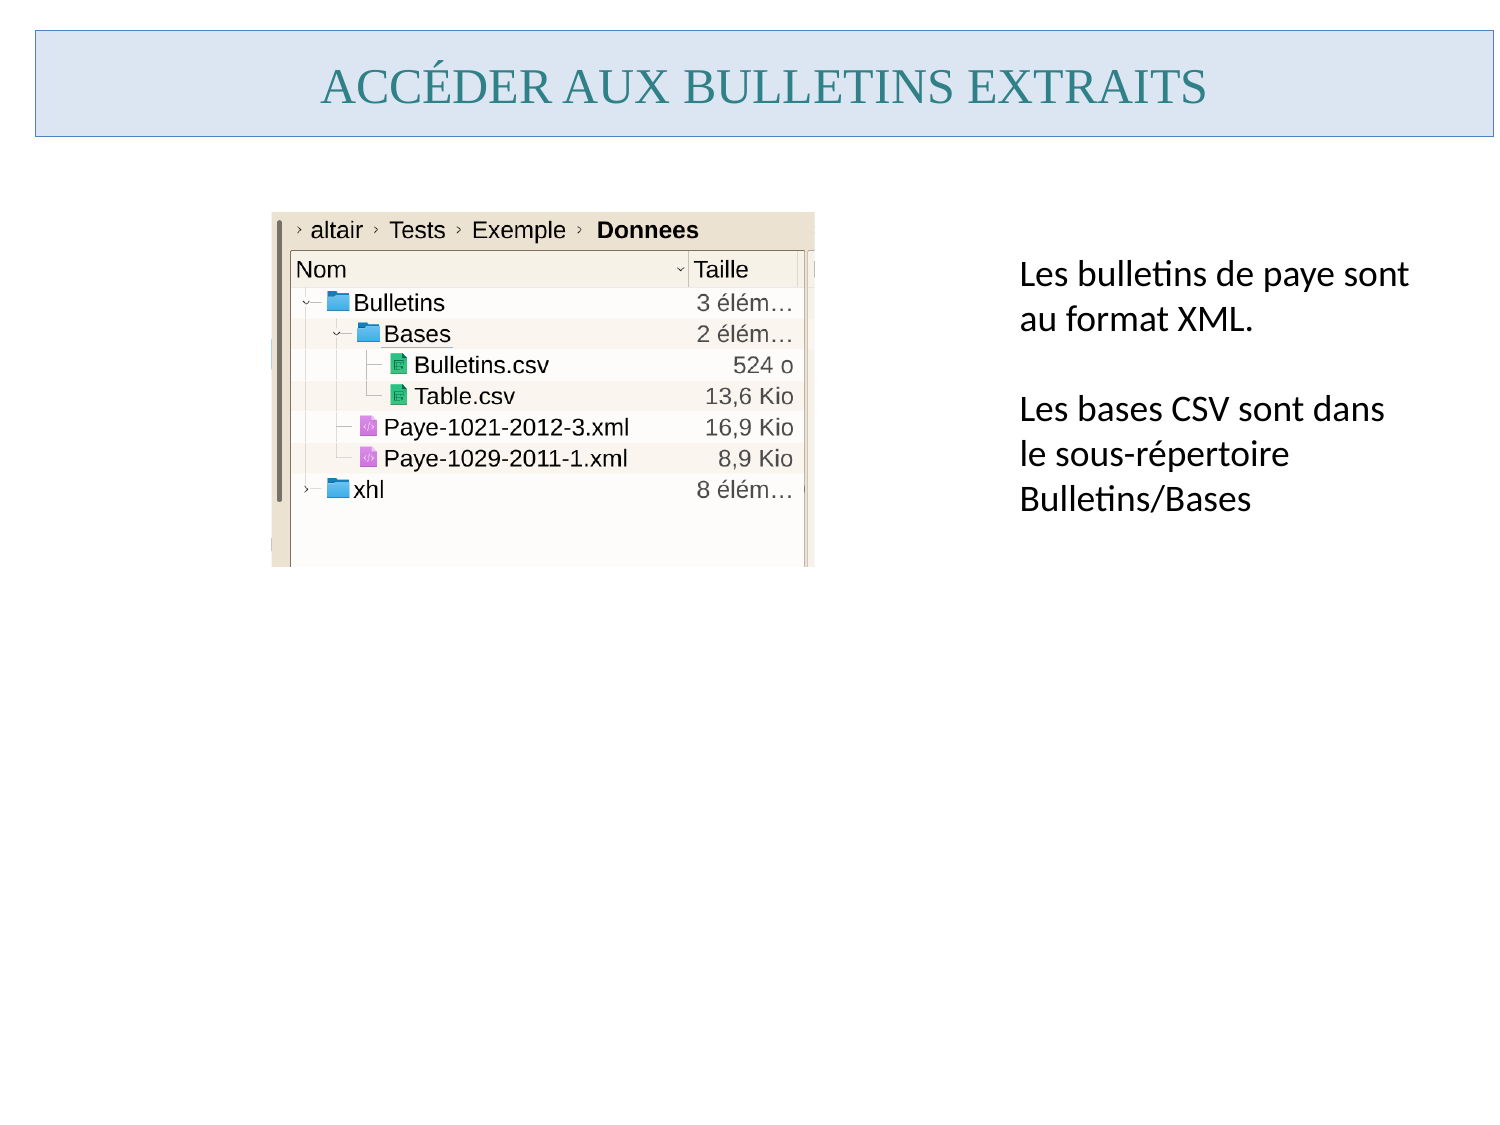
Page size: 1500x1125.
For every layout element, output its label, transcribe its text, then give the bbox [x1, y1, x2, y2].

text_box Accéder aux bulletins extraits [35, 30, 1494, 137]
picture [271, 212, 815, 567]
text_box Les bulletins de paye sont au format XML. Les bases CSV sont dans le sous-répertoire Bulletins/Bases [1004, 241, 1430, 796]
